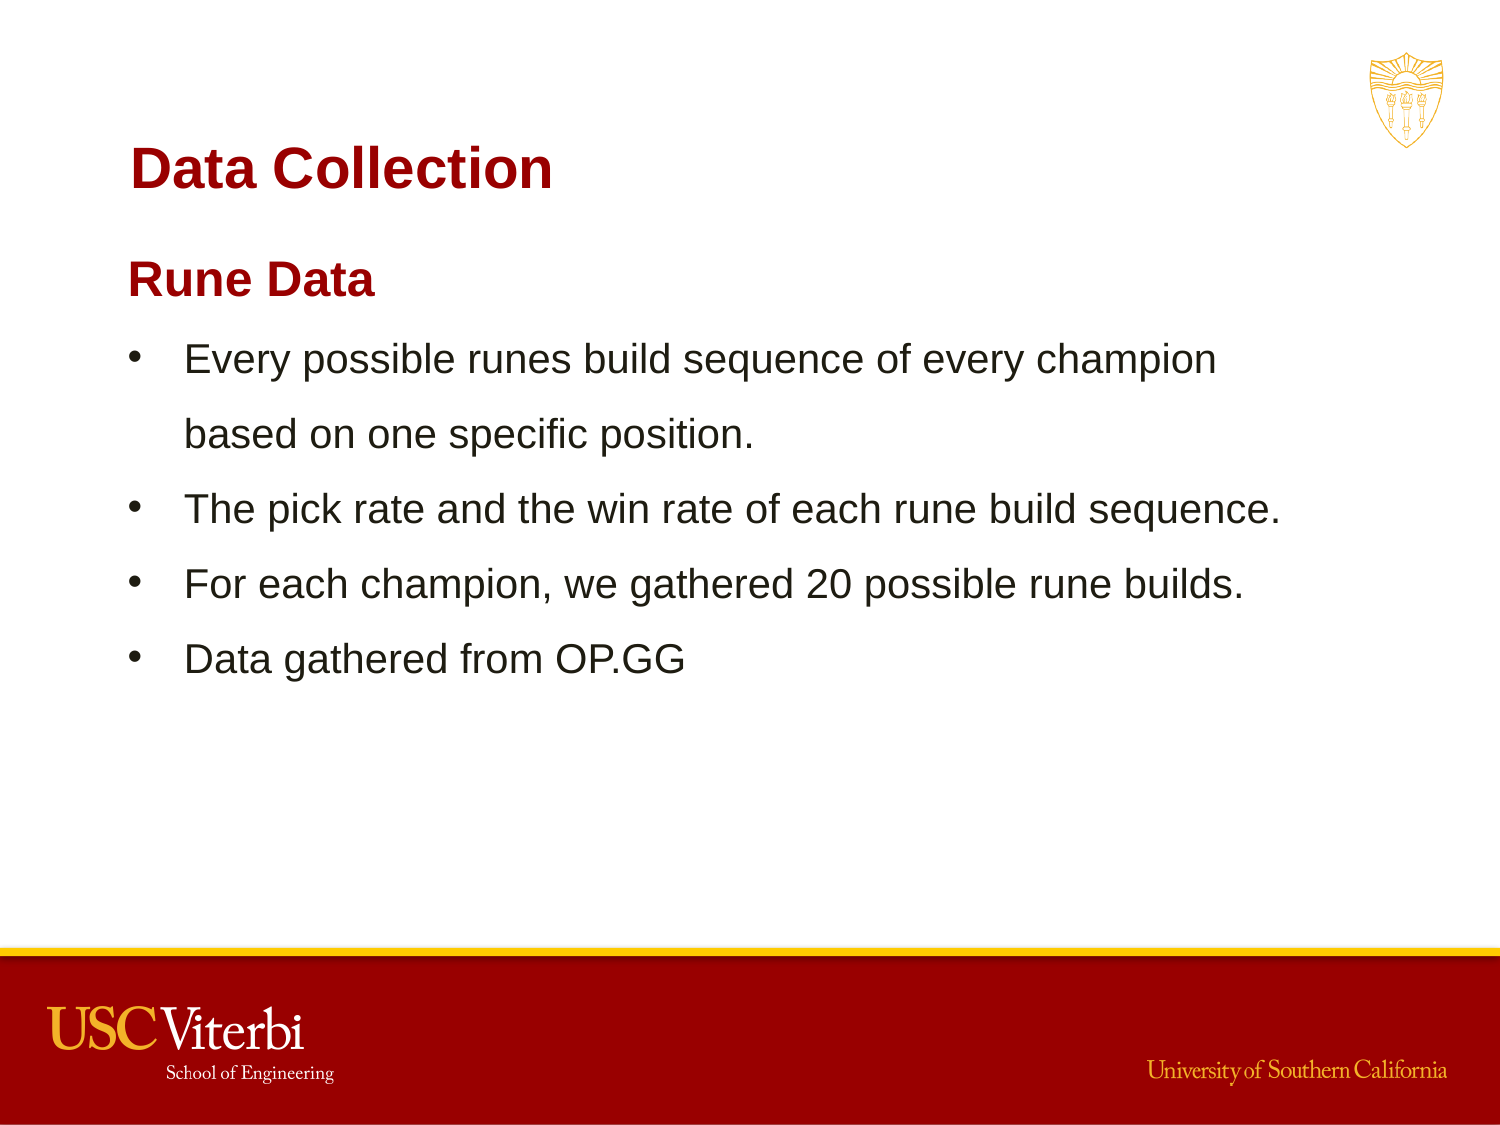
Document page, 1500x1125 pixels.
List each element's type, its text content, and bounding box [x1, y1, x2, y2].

picture [47, 1006, 334, 1084]
text_box Rune Data Every possible runes build sequence of every champion based on one specific position. The pick rate and the win rate of each rune build sequence. For each champion, we gathered 20 possible rune builds. Data gathered from OP.GG [112, 208, 1327, 689]
picture [1147, 1059, 1447, 1086]
picture [1345, 39, 1468, 162]
text_box Data Collection [115, 123, 587, 208]
